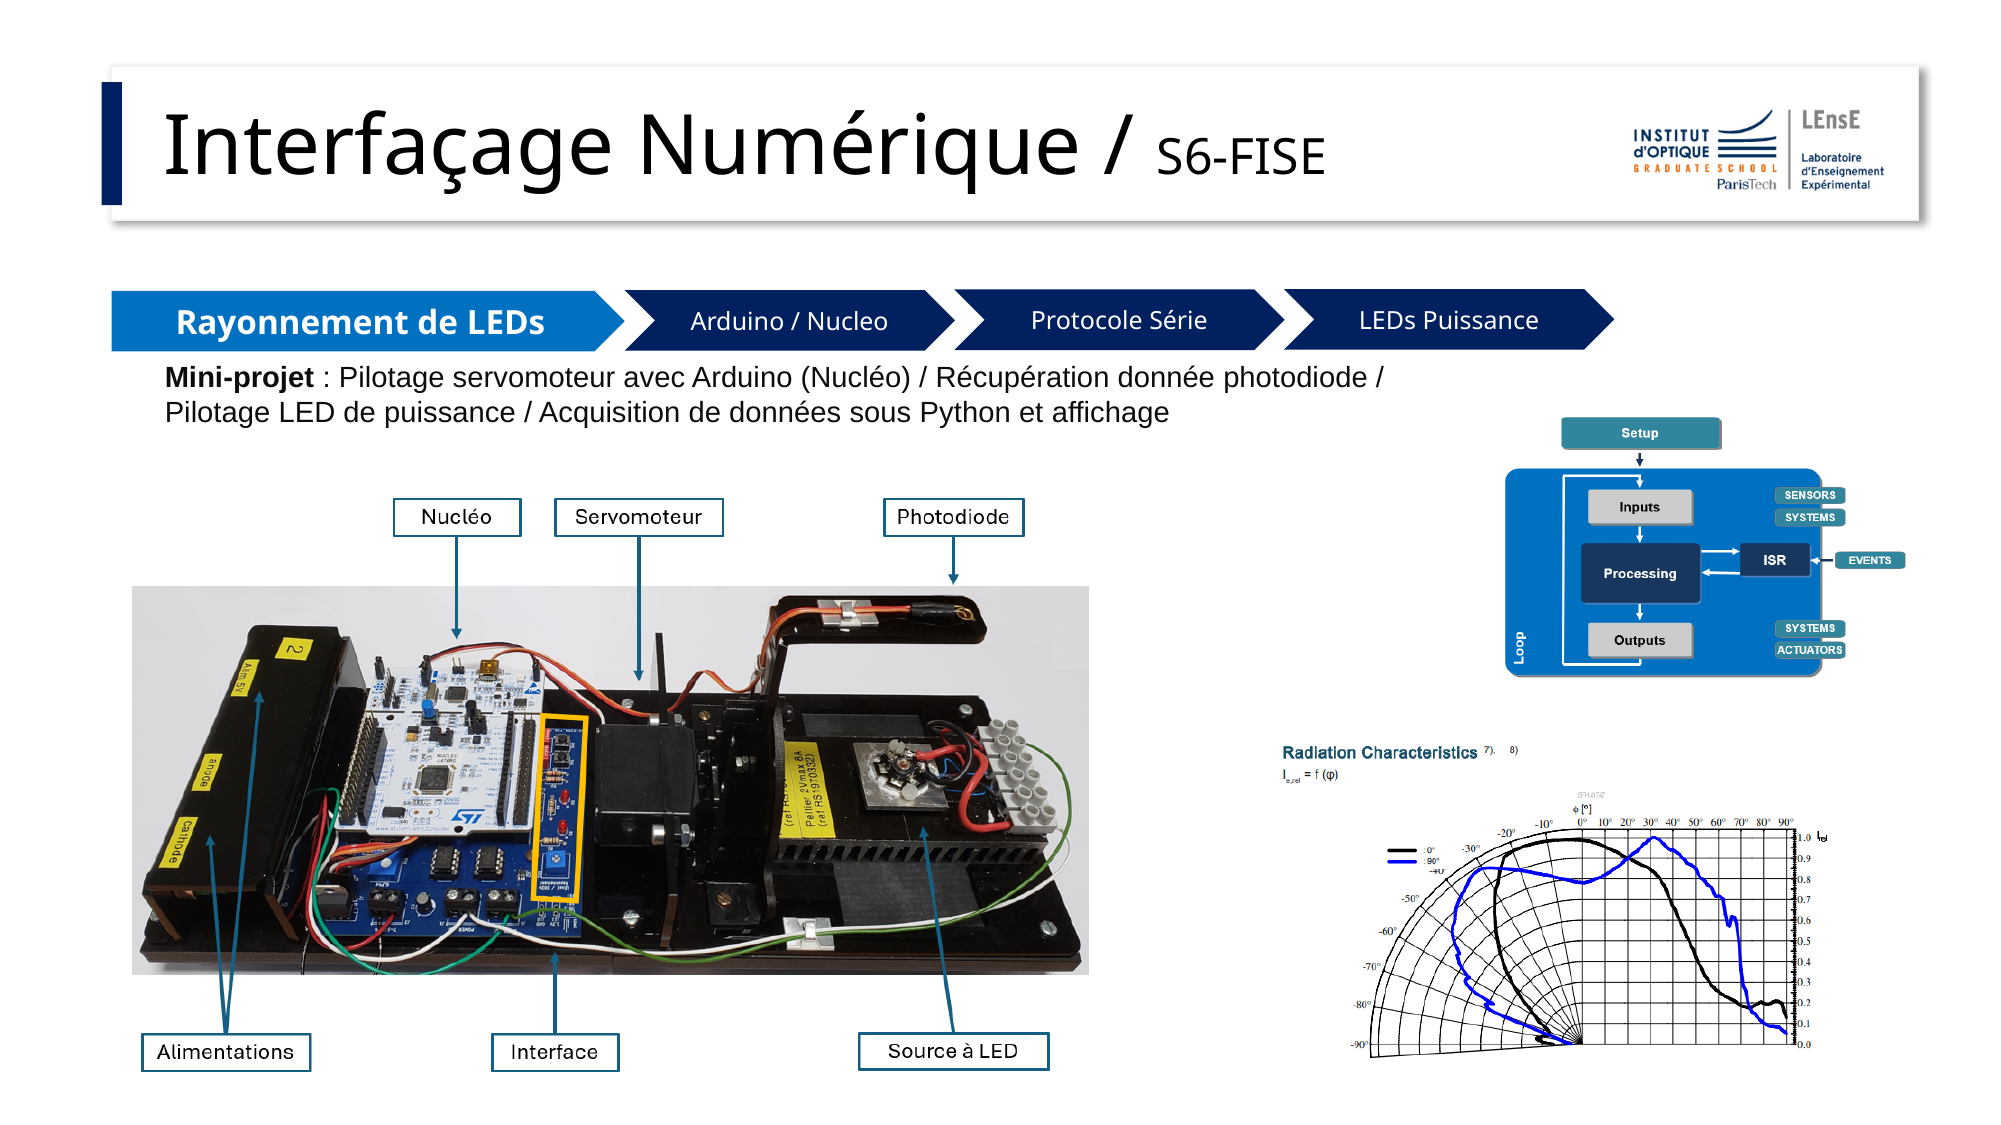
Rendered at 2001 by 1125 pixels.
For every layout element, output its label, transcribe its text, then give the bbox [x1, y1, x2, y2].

picture [1495, 409, 1909, 686]
text_box Rayonnement de LEDs [110, 289, 627, 353]
text_box Interfaçage Numérique / S6-FISE [148, 95, 1621, 211]
text_box Arduino / Nucleo [622, 289, 957, 352]
text_box Mini-projet : Pilotage servomoteur avec Arduino (Nucléo) / Récupération donnée photodiode / Pilotage LED de puissance / Acquisition de données sous Python et affichage [149, 351, 1774, 436]
text_box [109, 65, 1919, 221]
picture [110, 481, 1108, 1090]
text_box [101, 81, 123, 206]
text_box LEDs Puissance [1281, 287, 1616, 351]
text_box Protocole Série [951, 288, 1287, 352]
picture [1277, 740, 1837, 1064]
picture [1608, 83, 1909, 207]
